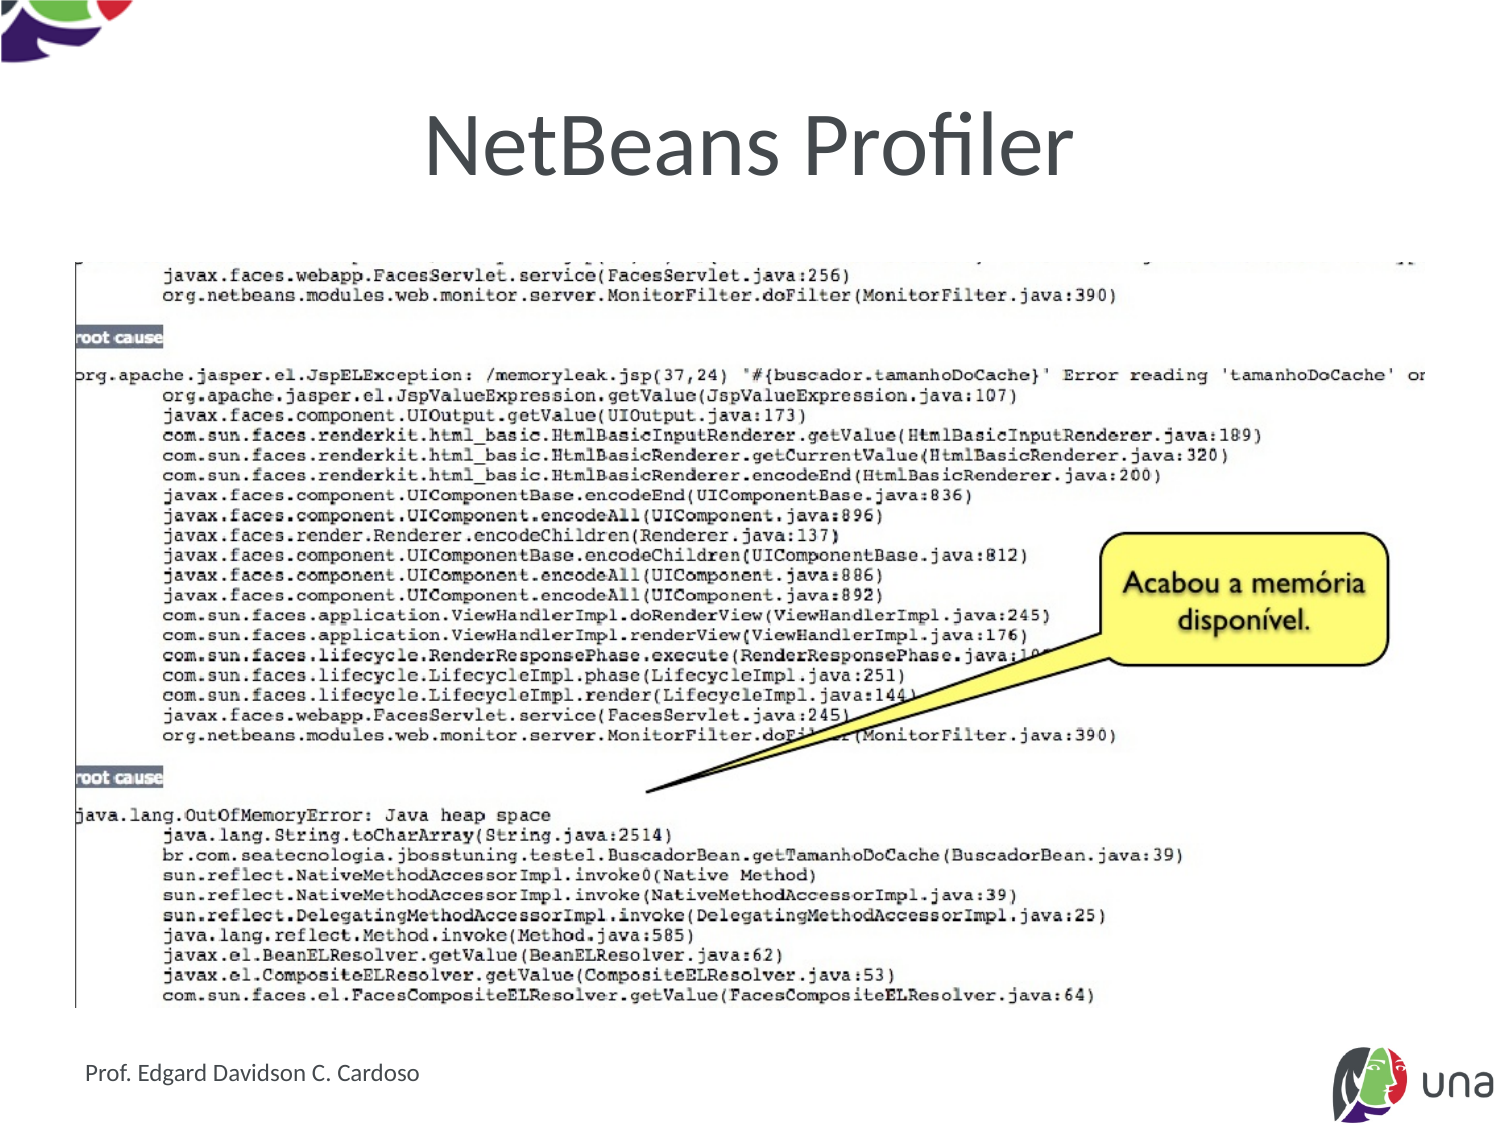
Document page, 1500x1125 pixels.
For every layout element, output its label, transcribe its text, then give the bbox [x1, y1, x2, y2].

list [74, 262, 1426, 1009]
picture [0, 0, 141, 69]
picture [1330, 1044, 1500, 1125]
title NetBeans Profiler [75, 45, 1425, 233]
